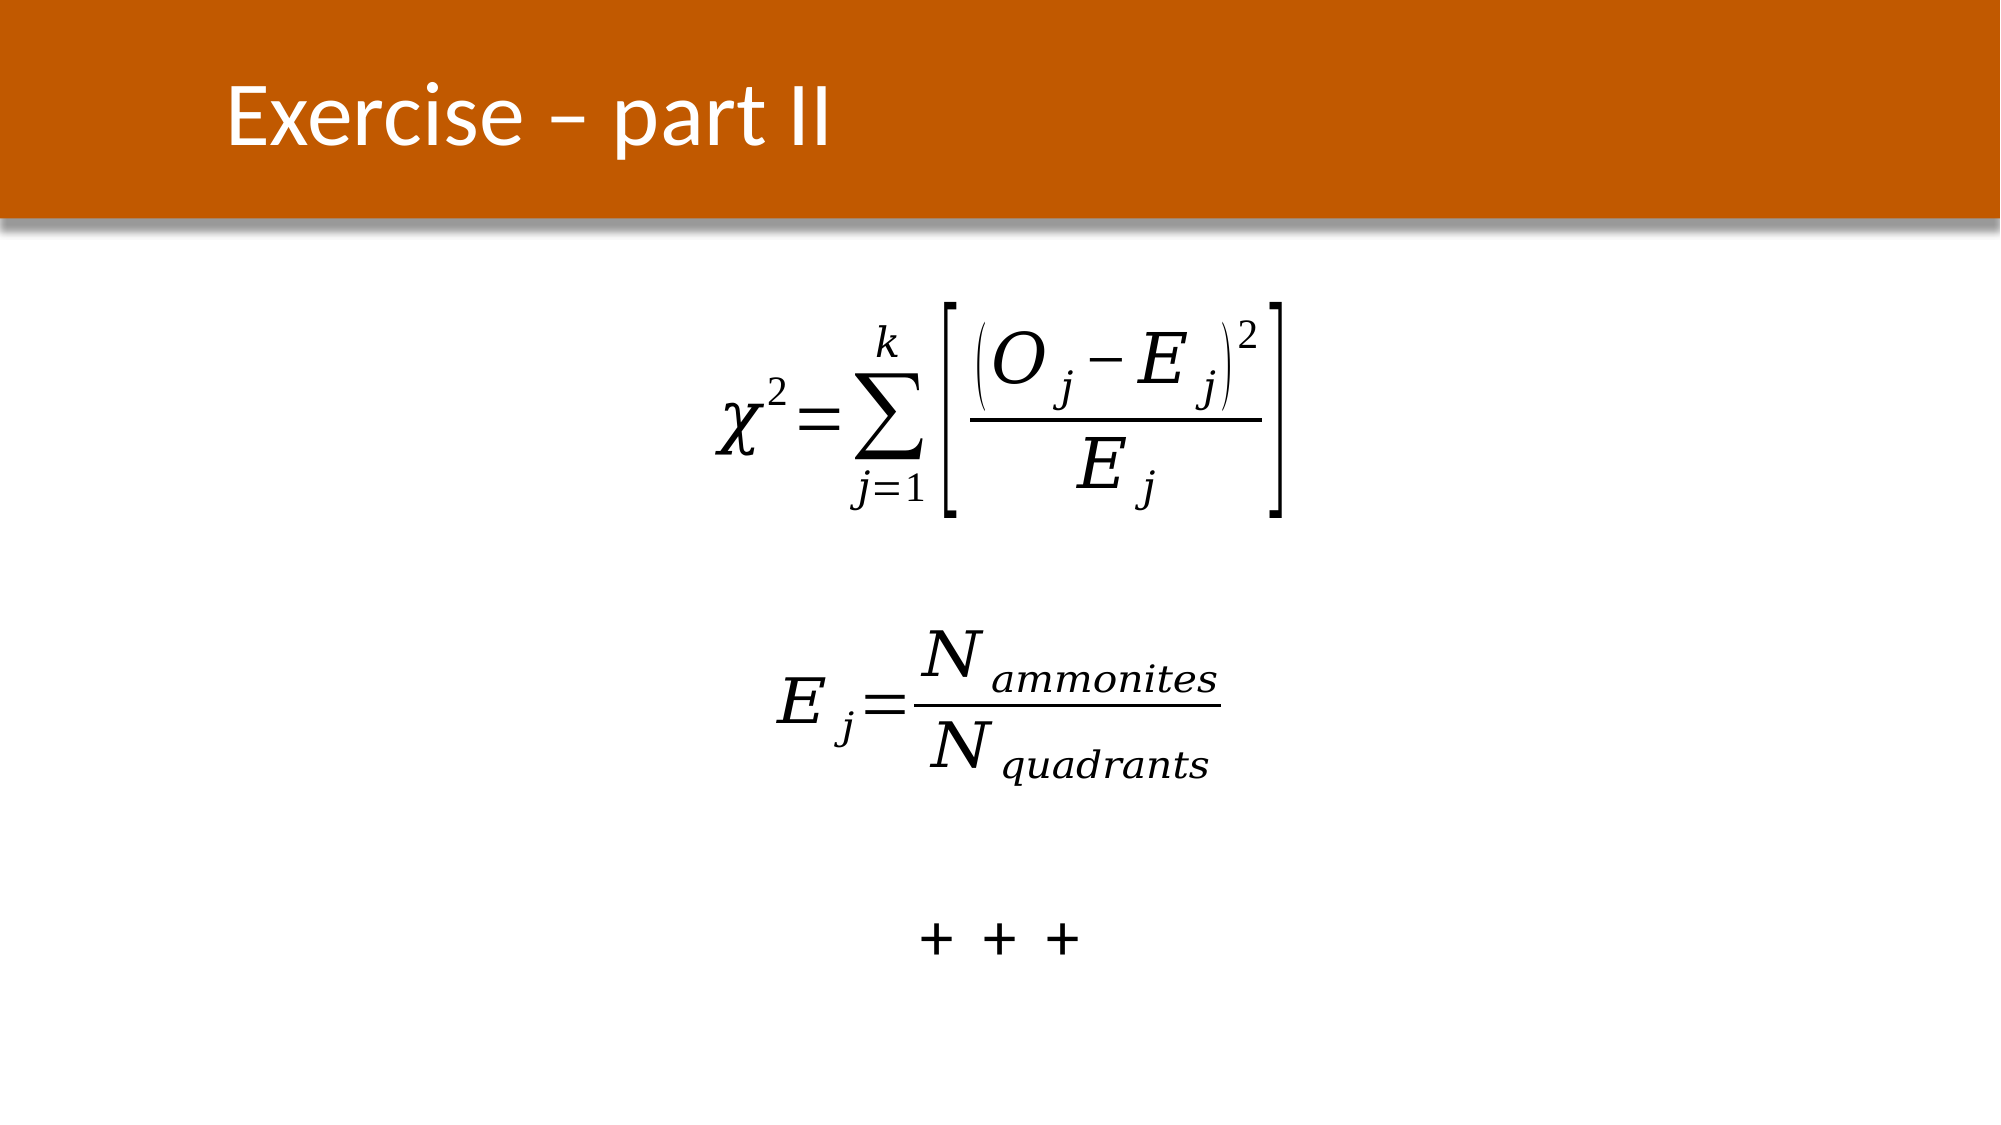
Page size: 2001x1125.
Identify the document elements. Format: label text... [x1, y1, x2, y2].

text_box [0, 0, 2000, 219]
text_box Exercise – part II [210, 17, 2000, 201]
